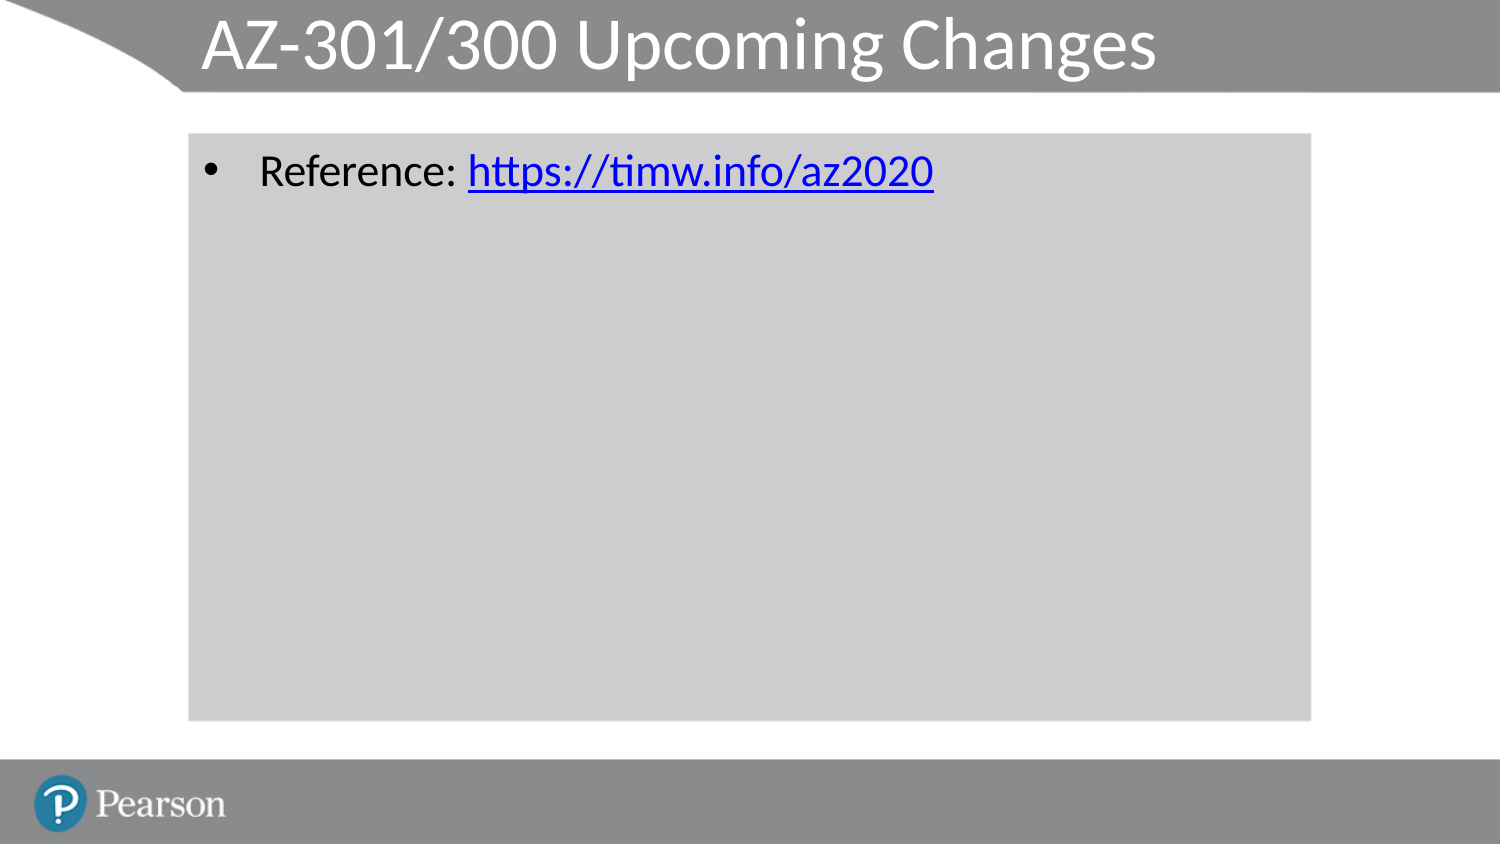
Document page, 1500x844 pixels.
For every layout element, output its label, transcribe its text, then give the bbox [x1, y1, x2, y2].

list Reference: https://timw.info/az2020 [188, 133, 1311, 716]
picture [0, 0, 1500, 844]
title AZ-301/300 Upcoming Changes [186, 0, 1425, 79]
